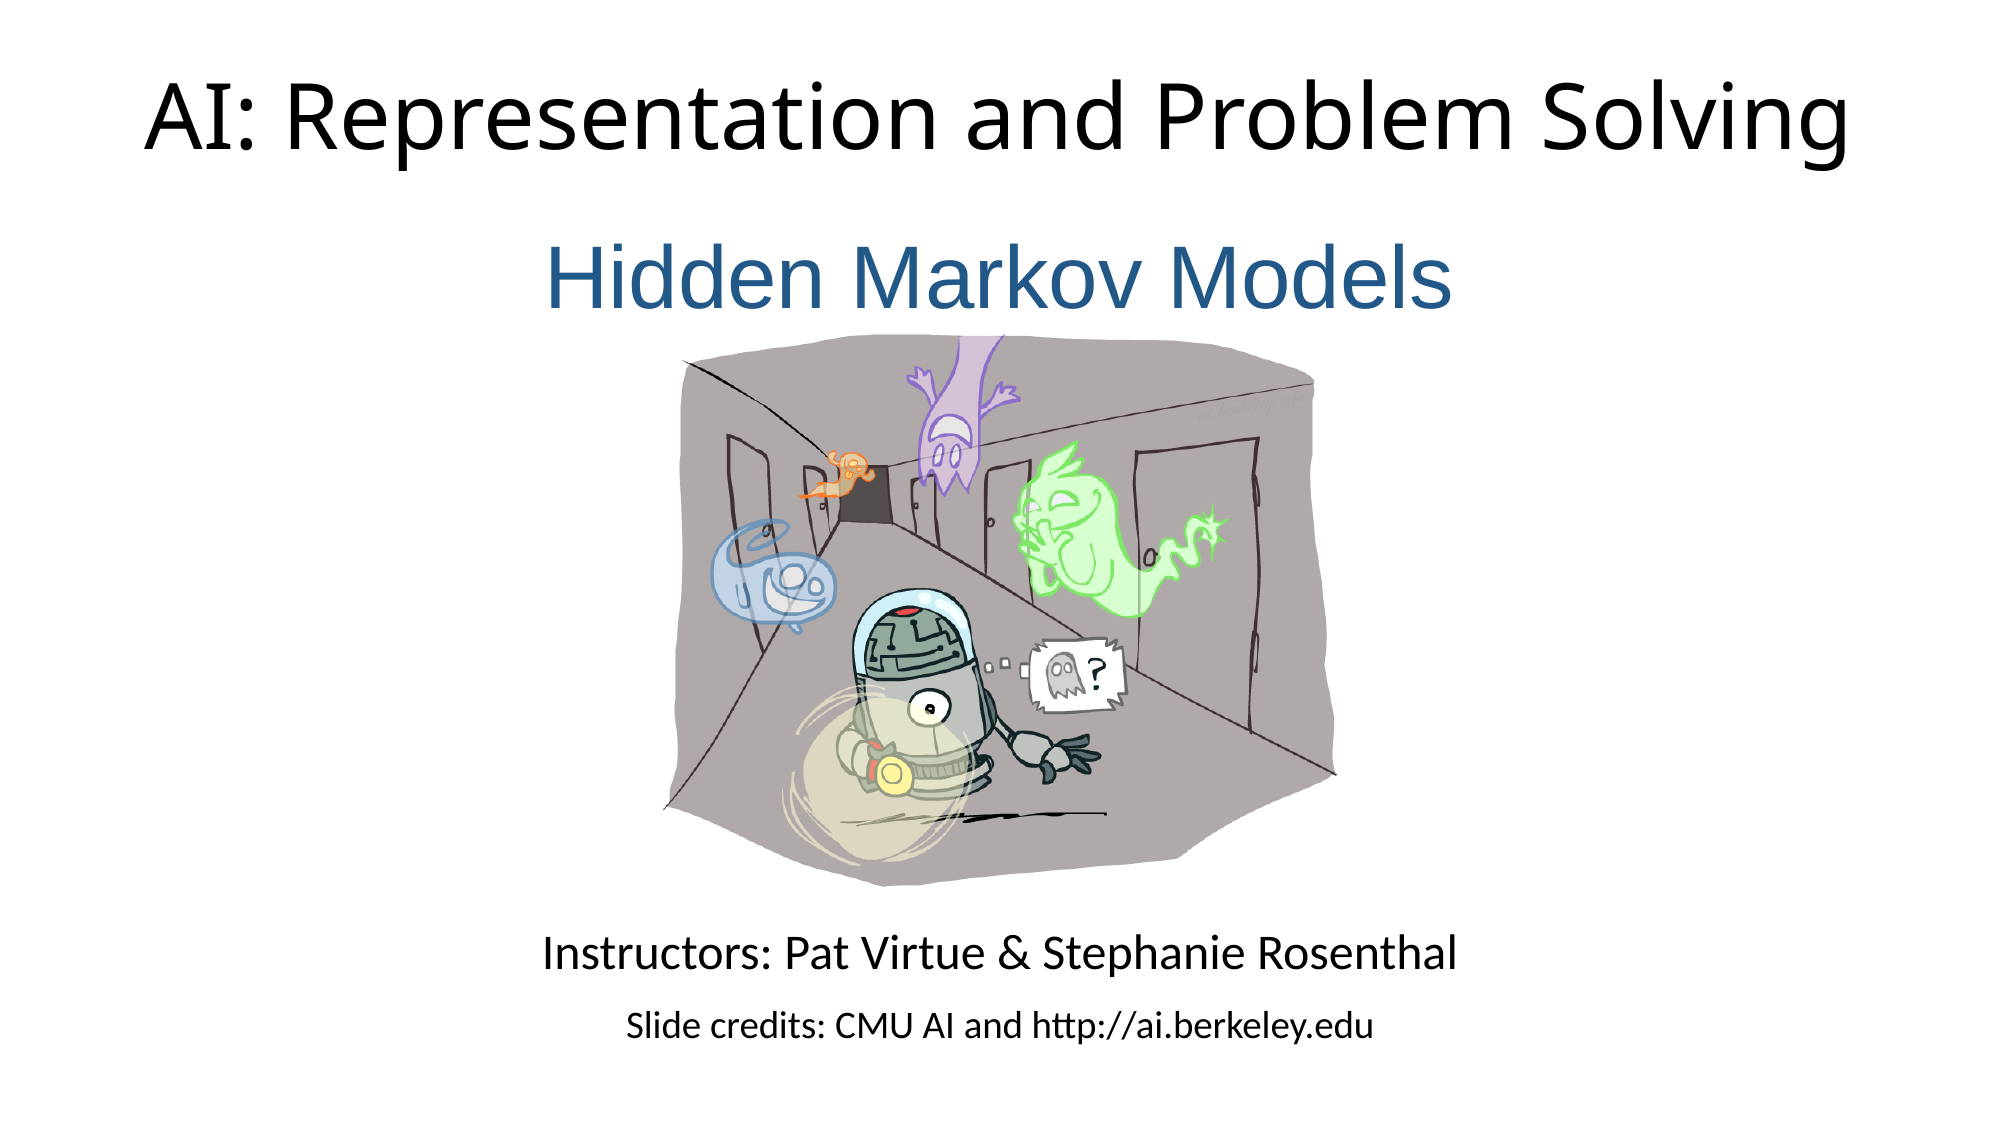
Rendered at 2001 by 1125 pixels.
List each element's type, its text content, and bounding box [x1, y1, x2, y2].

title AI: Representation and Problem Solving [0, 45, 2000, 212]
text_box Instructors: Pat Virtue & Stephanie Rosenthal Slide credits: CMU AI and http://ai.berkeley.edu [0, 912, 2000, 1054]
subtitle Hidden Markov Models [0, 212, 2000, 463]
picture [657, 327, 1343, 890]
